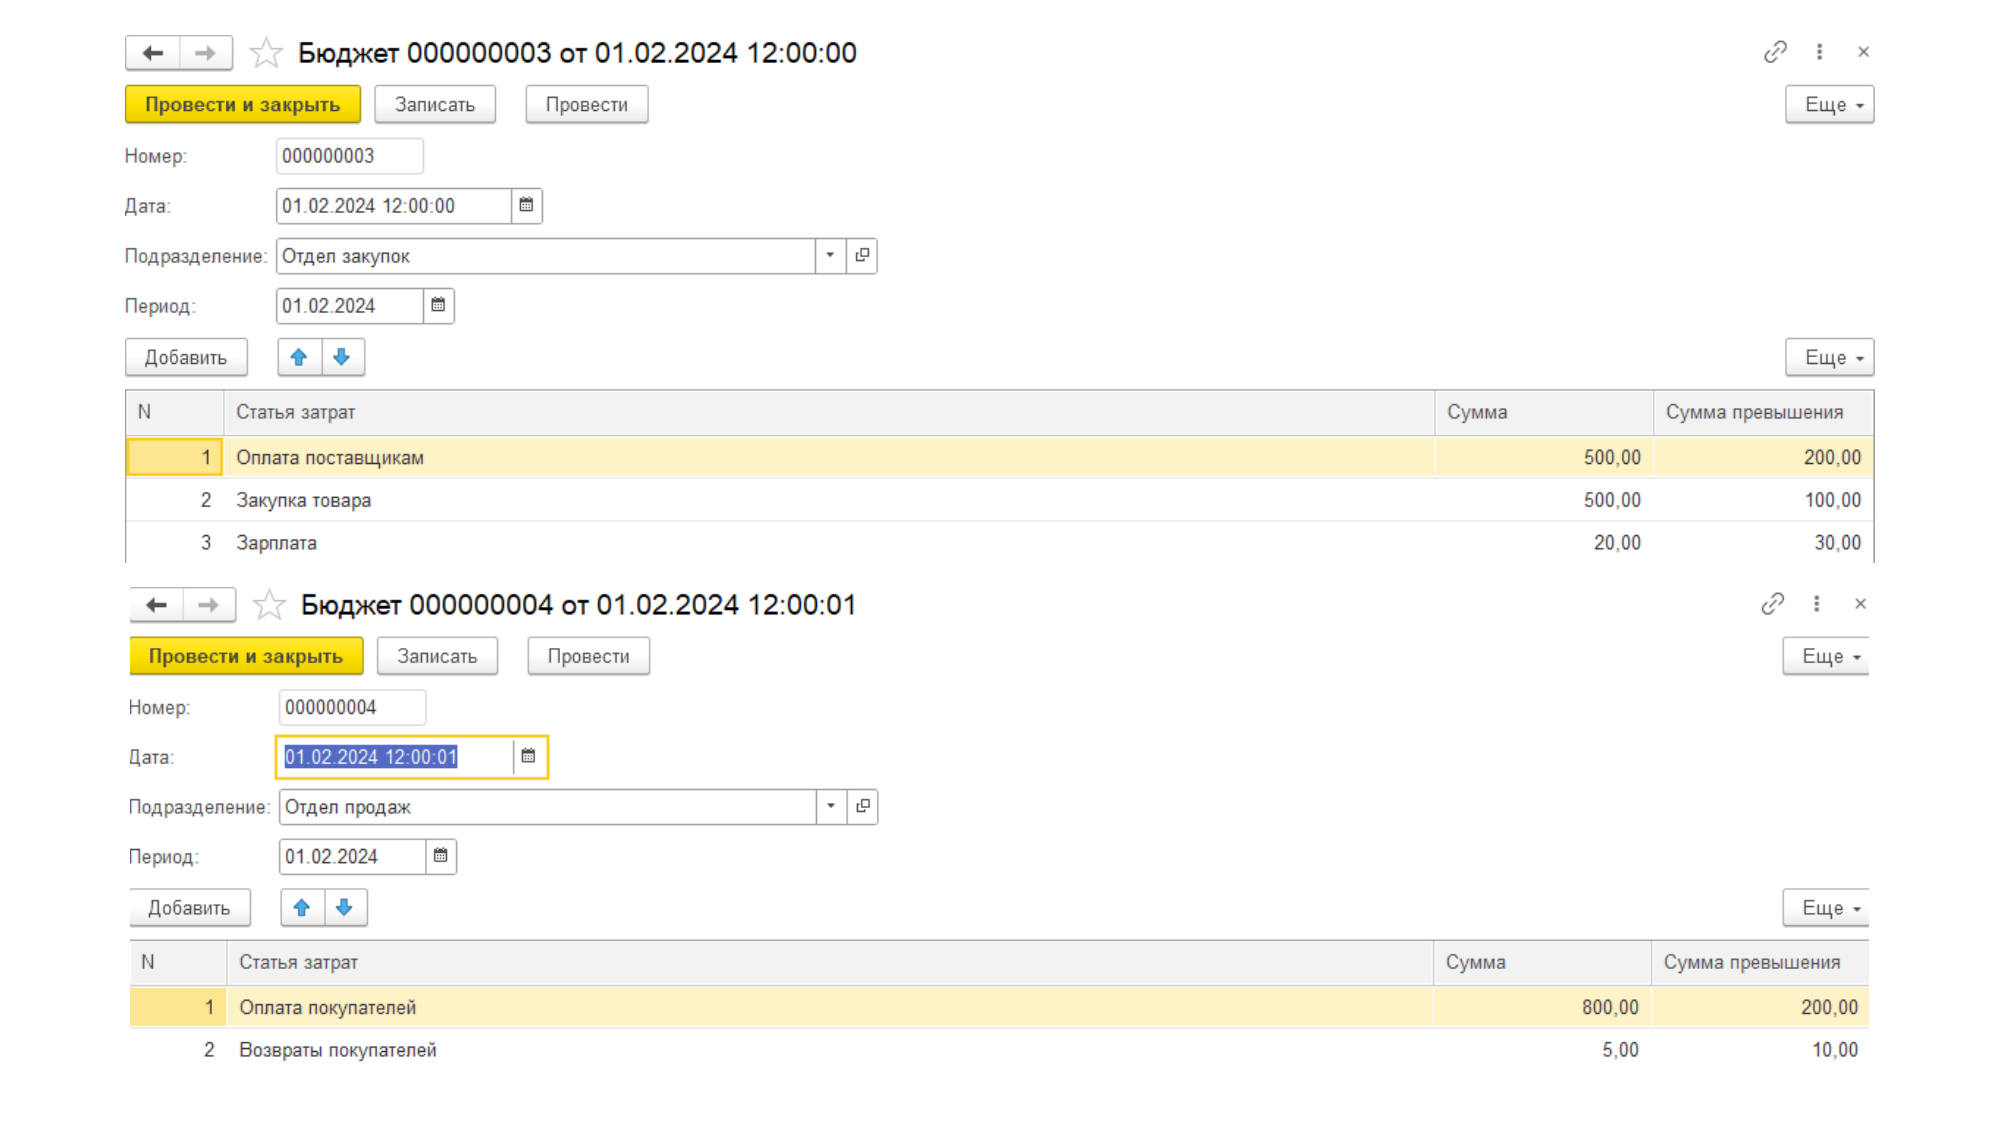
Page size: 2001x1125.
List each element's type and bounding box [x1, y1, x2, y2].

picture [130, 587, 1869, 1070]
picture [125, 35, 1875, 563]
